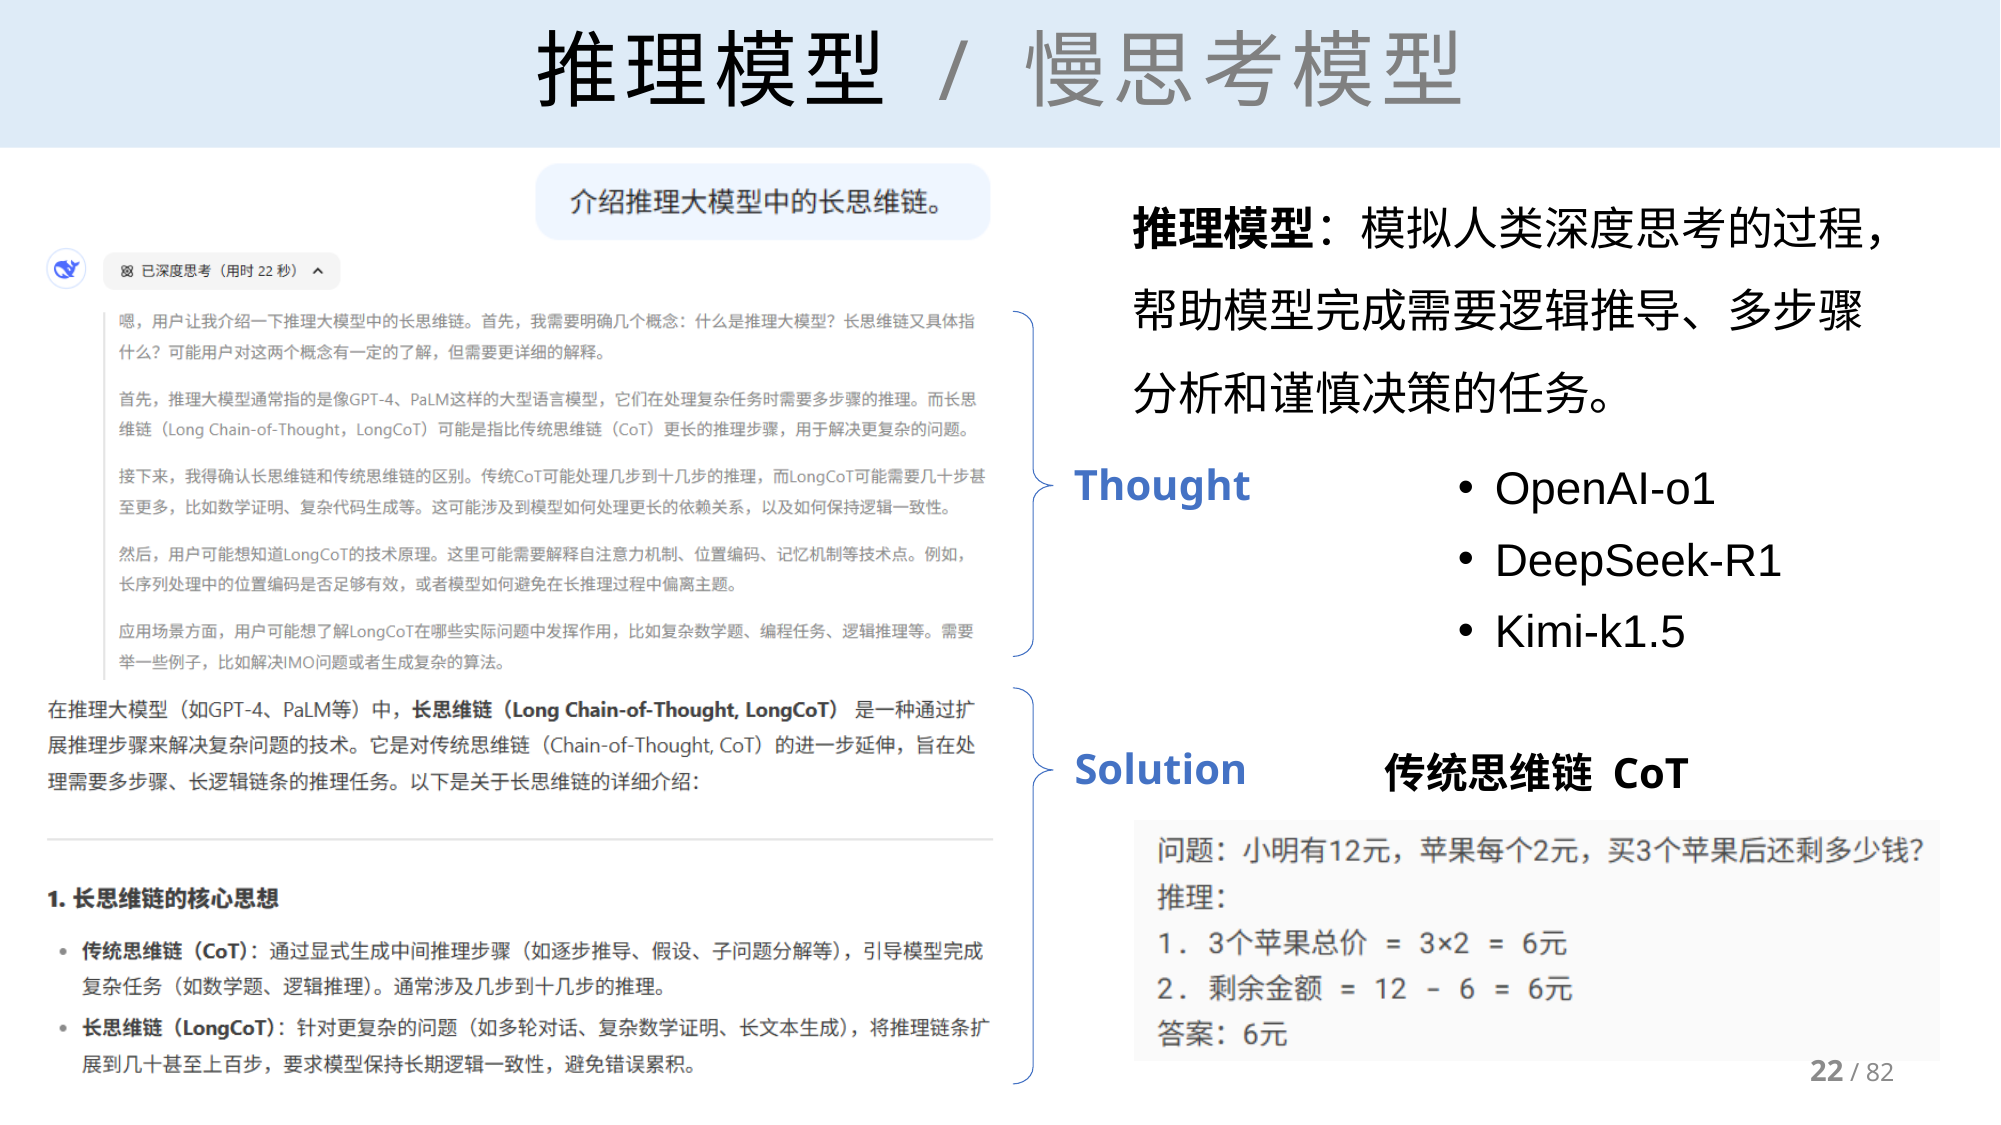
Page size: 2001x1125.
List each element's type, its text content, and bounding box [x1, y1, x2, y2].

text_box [38, 159, 1259, 1090]
slide_number 22 / 82 [1726, 1061, 1910, 1103]
title 推理模型 / 慢思考模型 [0, 0, 2000, 148]
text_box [1134, 738, 1940, 1061]
text_box 推理模型：模拟人类深度思考的过程， 帮助模型完成需要逻辑推导、多步骤分析和谨慎决策的任务。 [1259, 164, 1923, 427]
text_box OpenAI-o1 DeepSeek-R1 Kimi-k1.5 [1423, 435, 1853, 665]
